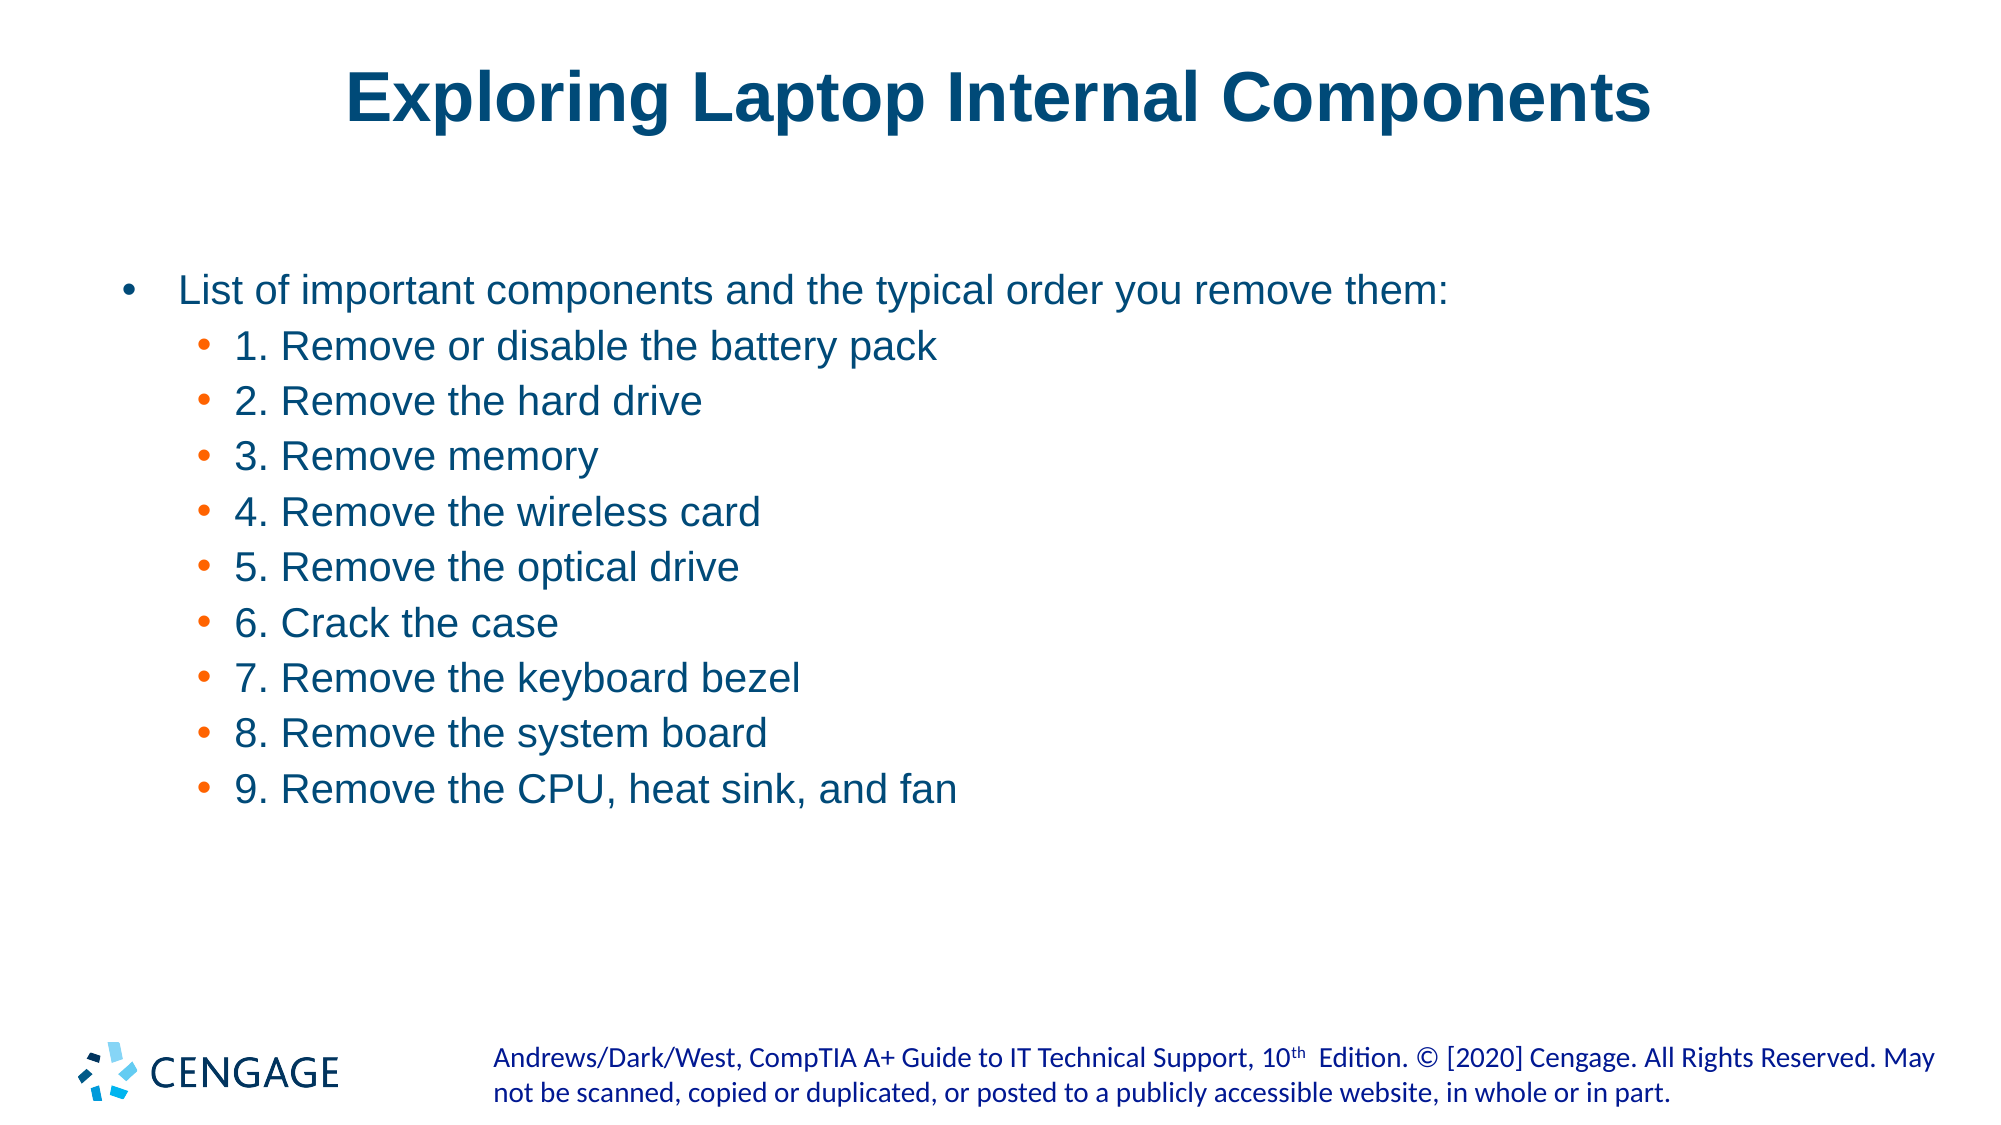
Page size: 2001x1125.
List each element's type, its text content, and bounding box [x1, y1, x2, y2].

list List of important components and the typical order you remove them: 1. Remove or disable the battery pack 2. Remove the hard drive 3. Remove memory 4. Remove the wireless card 5. Remove the optical drive 6. Crack the case 7. Remove the keyboard bezel 8. Remove the system board 9. Remove the CPU, heat sink, and fan [121, 268, 1880, 990]
title Exploring Laptop Internal Components [137, 59, 1863, 171]
picture [78, 1042, 338, 1101]
